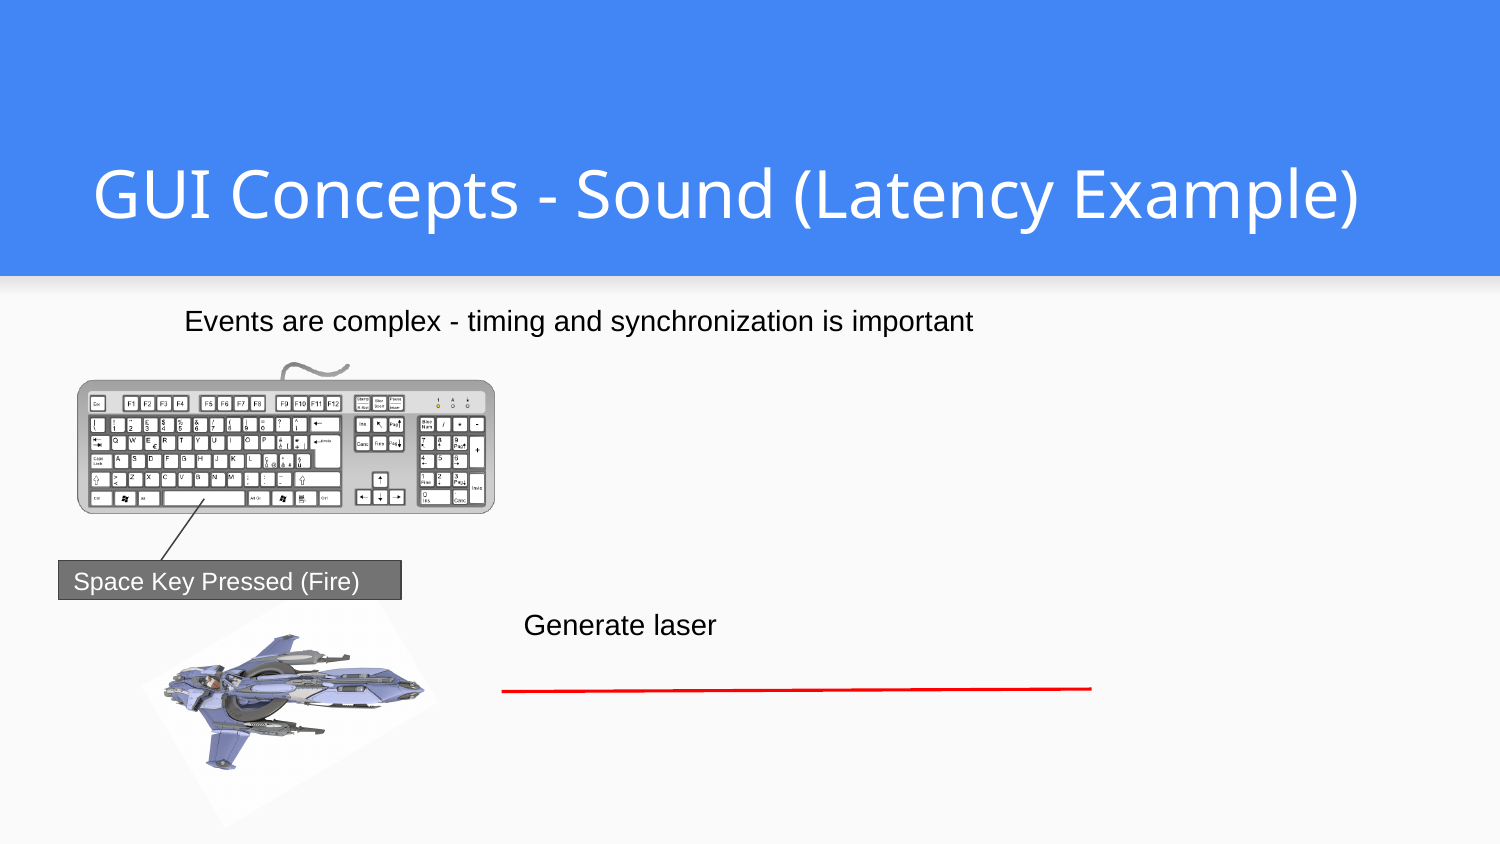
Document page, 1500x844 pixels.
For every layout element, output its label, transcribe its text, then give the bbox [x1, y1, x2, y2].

title GUI Concepts - Sound (Latency Example) [77, 121, 1427, 248]
text_box Events are complex - timing and synchronization is important [169, 287, 1049, 346]
picture [77, 362, 496, 515]
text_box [501, 688, 1092, 692]
text_box Generate laser [508, 590, 805, 640]
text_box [160, 498, 205, 561]
text_box Space Key Pressed (Fire) [58, 560, 401, 600]
picture [142, 600, 437, 827]
